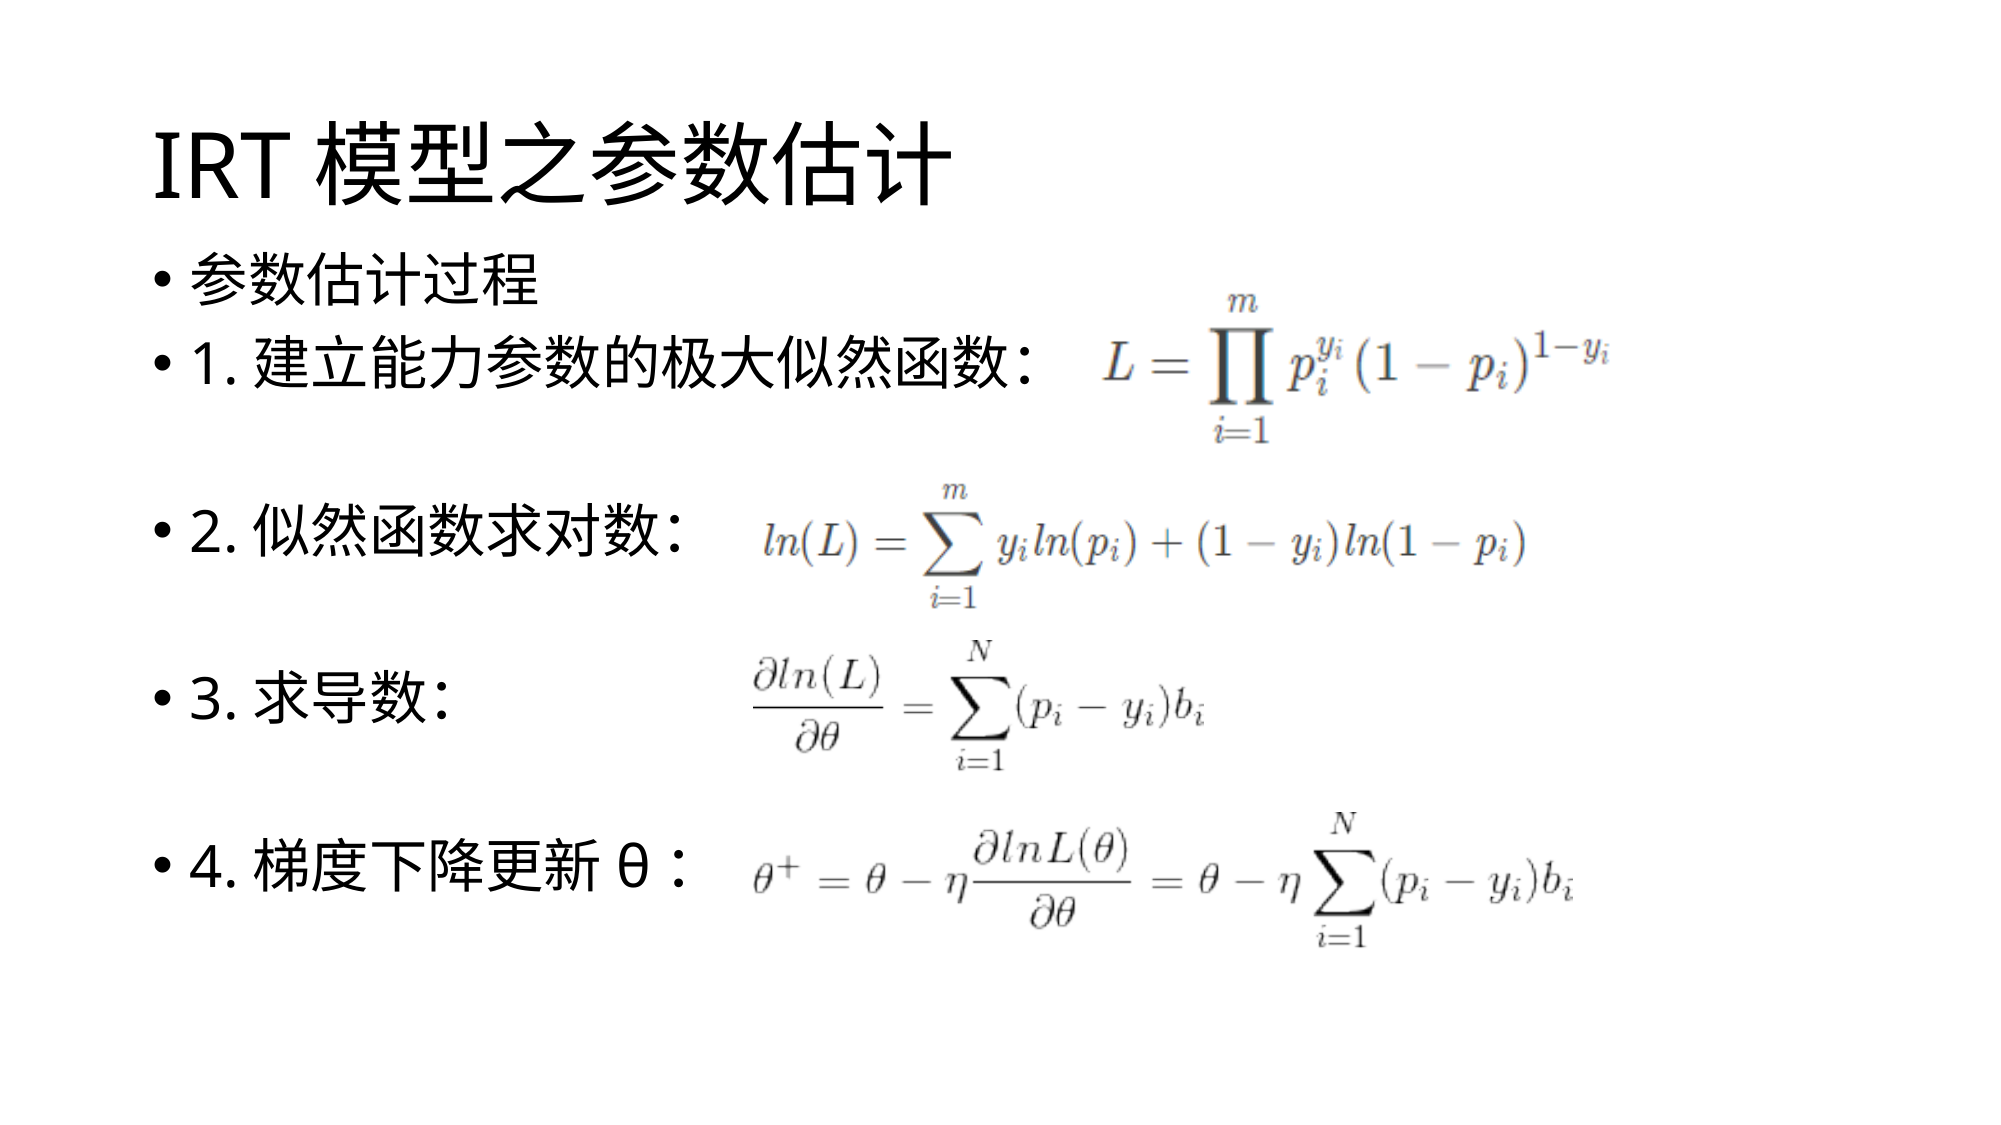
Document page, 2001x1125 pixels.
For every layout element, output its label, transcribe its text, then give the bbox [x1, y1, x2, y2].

picture [753, 640, 1204, 775]
picture [753, 812, 1573, 951]
list 参数估计过程 1.建立能力参数的极大似然函数： 2.似然函数求对数： 3.求导数： 4.梯度下降更新θ： [137, 243, 1863, 1066]
title IRT模型之参数估计 [137, 59, 1863, 243]
picture [724, 243, 1666, 633]
